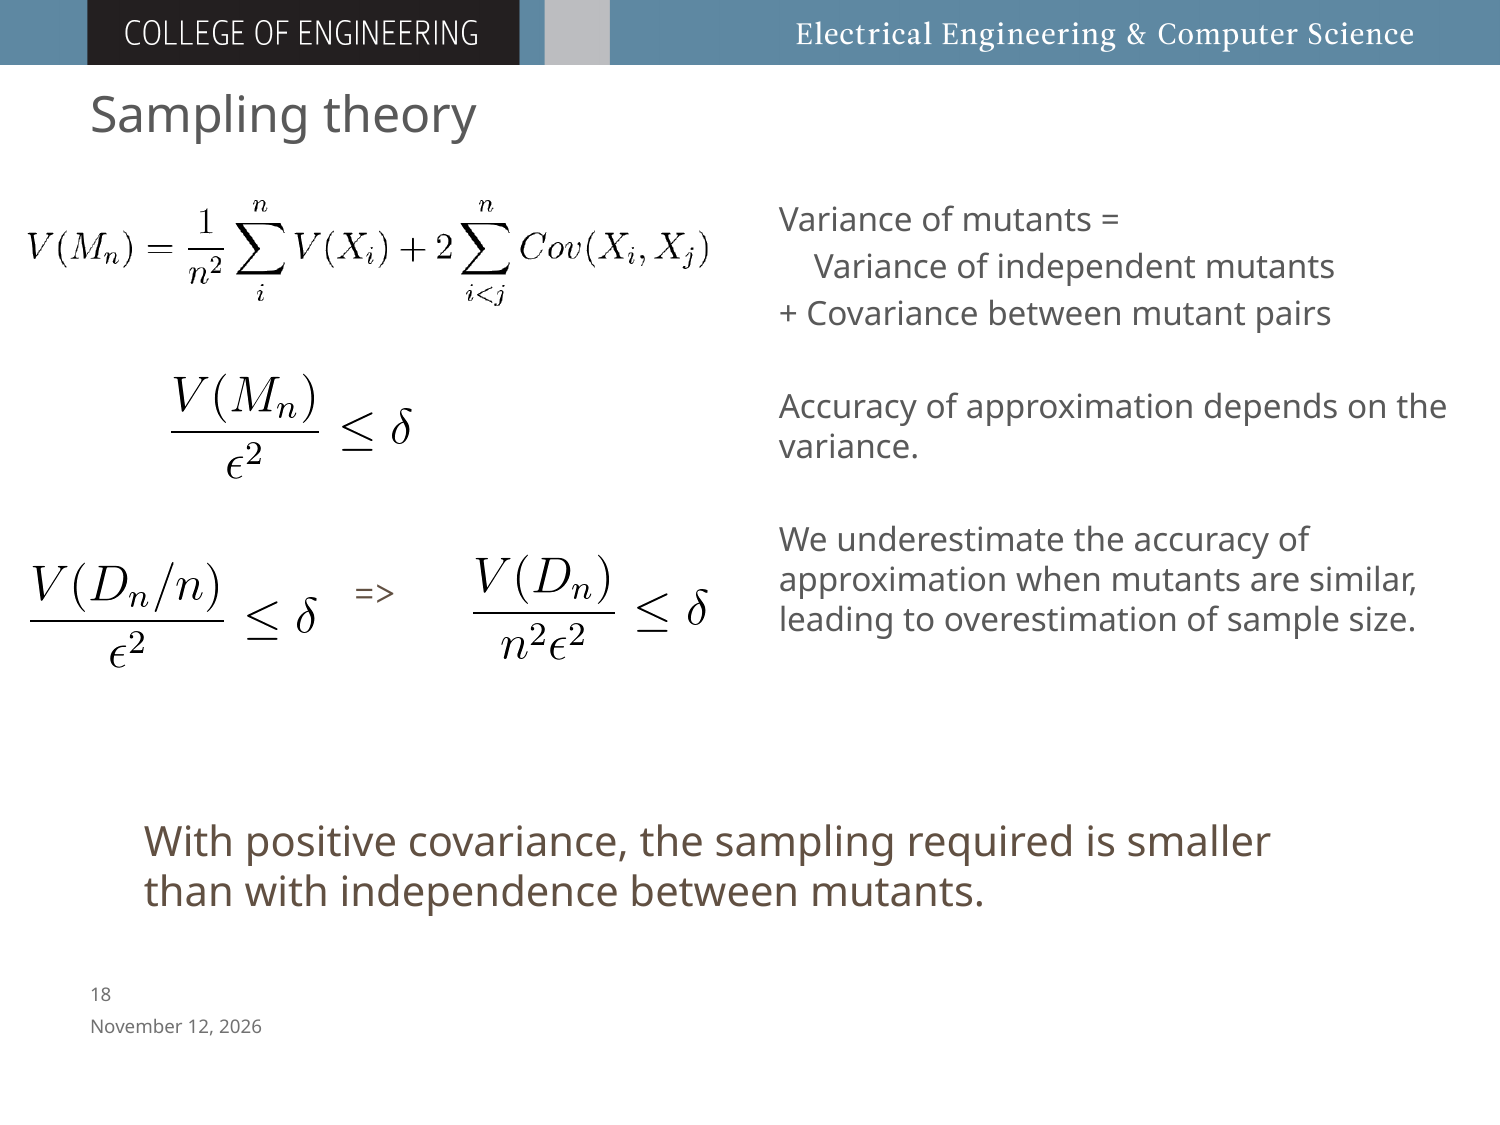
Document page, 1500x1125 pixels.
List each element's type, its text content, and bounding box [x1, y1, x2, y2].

list Variance of mutants = Variance of independent mutants + Covariance between mutant pairs Accuracy of approximation depends on the variance. We underestimate the accuracy of approximation when mutants are similar, leading to overestimation of sample size. [763, 191, 1499, 904]
picture [171, 373, 412, 480]
slide_number 17 [75, 982, 135, 1013]
picture [30, 562, 317, 668]
title Sampling theory [75, 75, 1425, 188]
picture [27, 200, 708, 306]
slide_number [75, 1012, 375, 1043]
picture [0, 0, 1500, 65]
picture [473, 554, 708, 660]
text_box With positive covariance, the sampling required is smaller than with independence between mutants. [129, 807, 1381, 973]
text_box => [339, 562, 411, 623]
